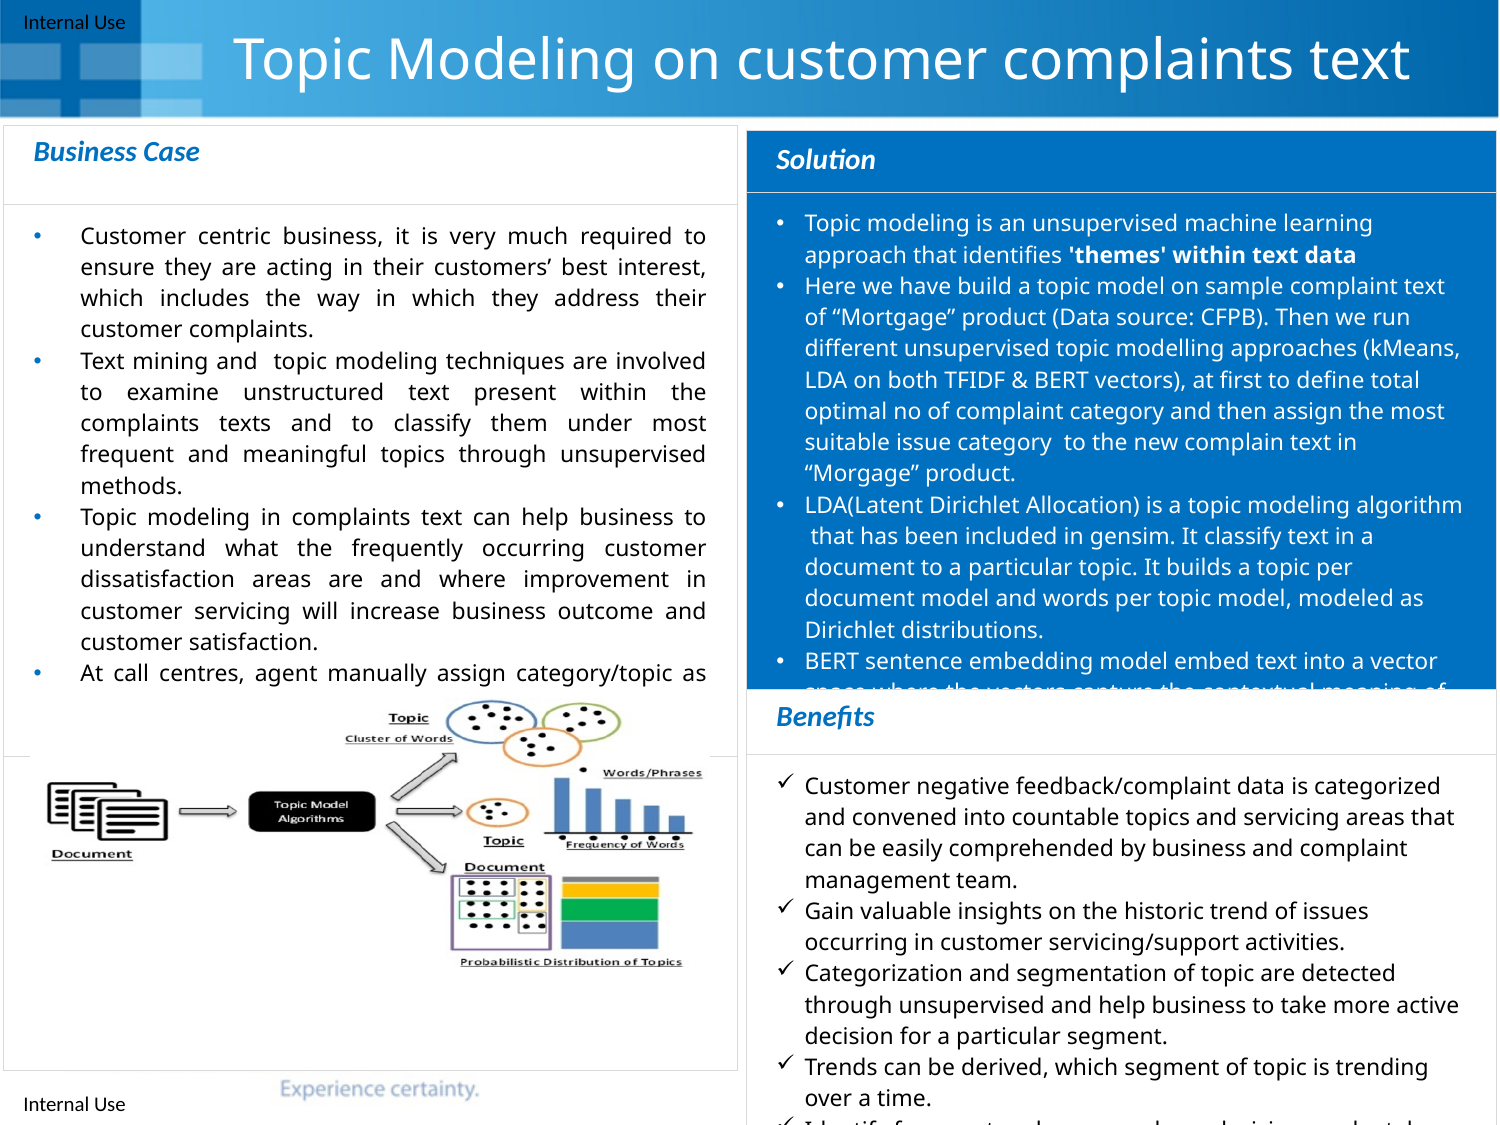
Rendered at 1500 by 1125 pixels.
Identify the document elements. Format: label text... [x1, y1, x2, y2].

picture [0, 0, 1499, 1124]
table_cell Topic modeling is an unsupervised machine learning approach that identifies 'themes' within text data Here we have build a topic model on sample complaint text of “Mortgage” product (Data source: CFPB). Then we run different unsupervised topic modelling approaches (kMeans, LDA on both TFIDF & BERT vectors), at first to define total optimal no of complaint category and then assign the most suitable issue category to the new complain text in “Morgage” product. LDA(Latent Dirichlet Allocation) is a topic modeling algorithm that has been included in gensim. It classify text in a document to a particular topic. It builds a topic per document model and words per topic model, modeled as Dirichlet distributions. BERT sentence embedding model embed text into a vector space where the vectors capture the contextual meaning of sentences. [747, 193, 1496, 689]
table_cell Customer negative feedback/complaint data is categorized and convened into countable topics and servicing areas that can be easily comprehended by business and complaint management team. Gain valuable insights on the historic trend of issues occurring in customer servicing/support activities. Categorization and segmentation of topic are detected through unsupervised and help business to take more active decision for a particular segment. Trends can be derived, which segment of topic is trending over a time. Identify fragments, where more keen decision can be taken. More effective management decision can be taken and weak areas can be identify. [747, 755, 1496, 1125]
table_header Solution [747, 131, 1496, 192]
table_cell [4, 757, 737, 1070]
table_header Business Case [4, 126, 737, 204]
table_cell Benefits [747, 690, 1496, 754]
table_cell Customer centric business, it is very much required to ensure they are acting in their customers’ best interest, which includes the way in which they address their customer complaints. Text mining and topic modeling techniques are involved to examine unstructured text present within the complaints texts and to classify them under most frequent and meaningful topics through unsupervised methods. Topic modeling in complaints text can help business to understand what the frequently occurring customer dissatisfaction areas are and where improvement in customer servicing will increase business outcome and customer satisfaction. At call centres, agent manually assign category/topic as per customer issue. There remain chances of misassignment of Complain/Issue category. Here our work is to automate this category assignment. [4, 205, 737, 756]
title Topic Modeling on customer complaints text [209, 10, 1436, 104]
